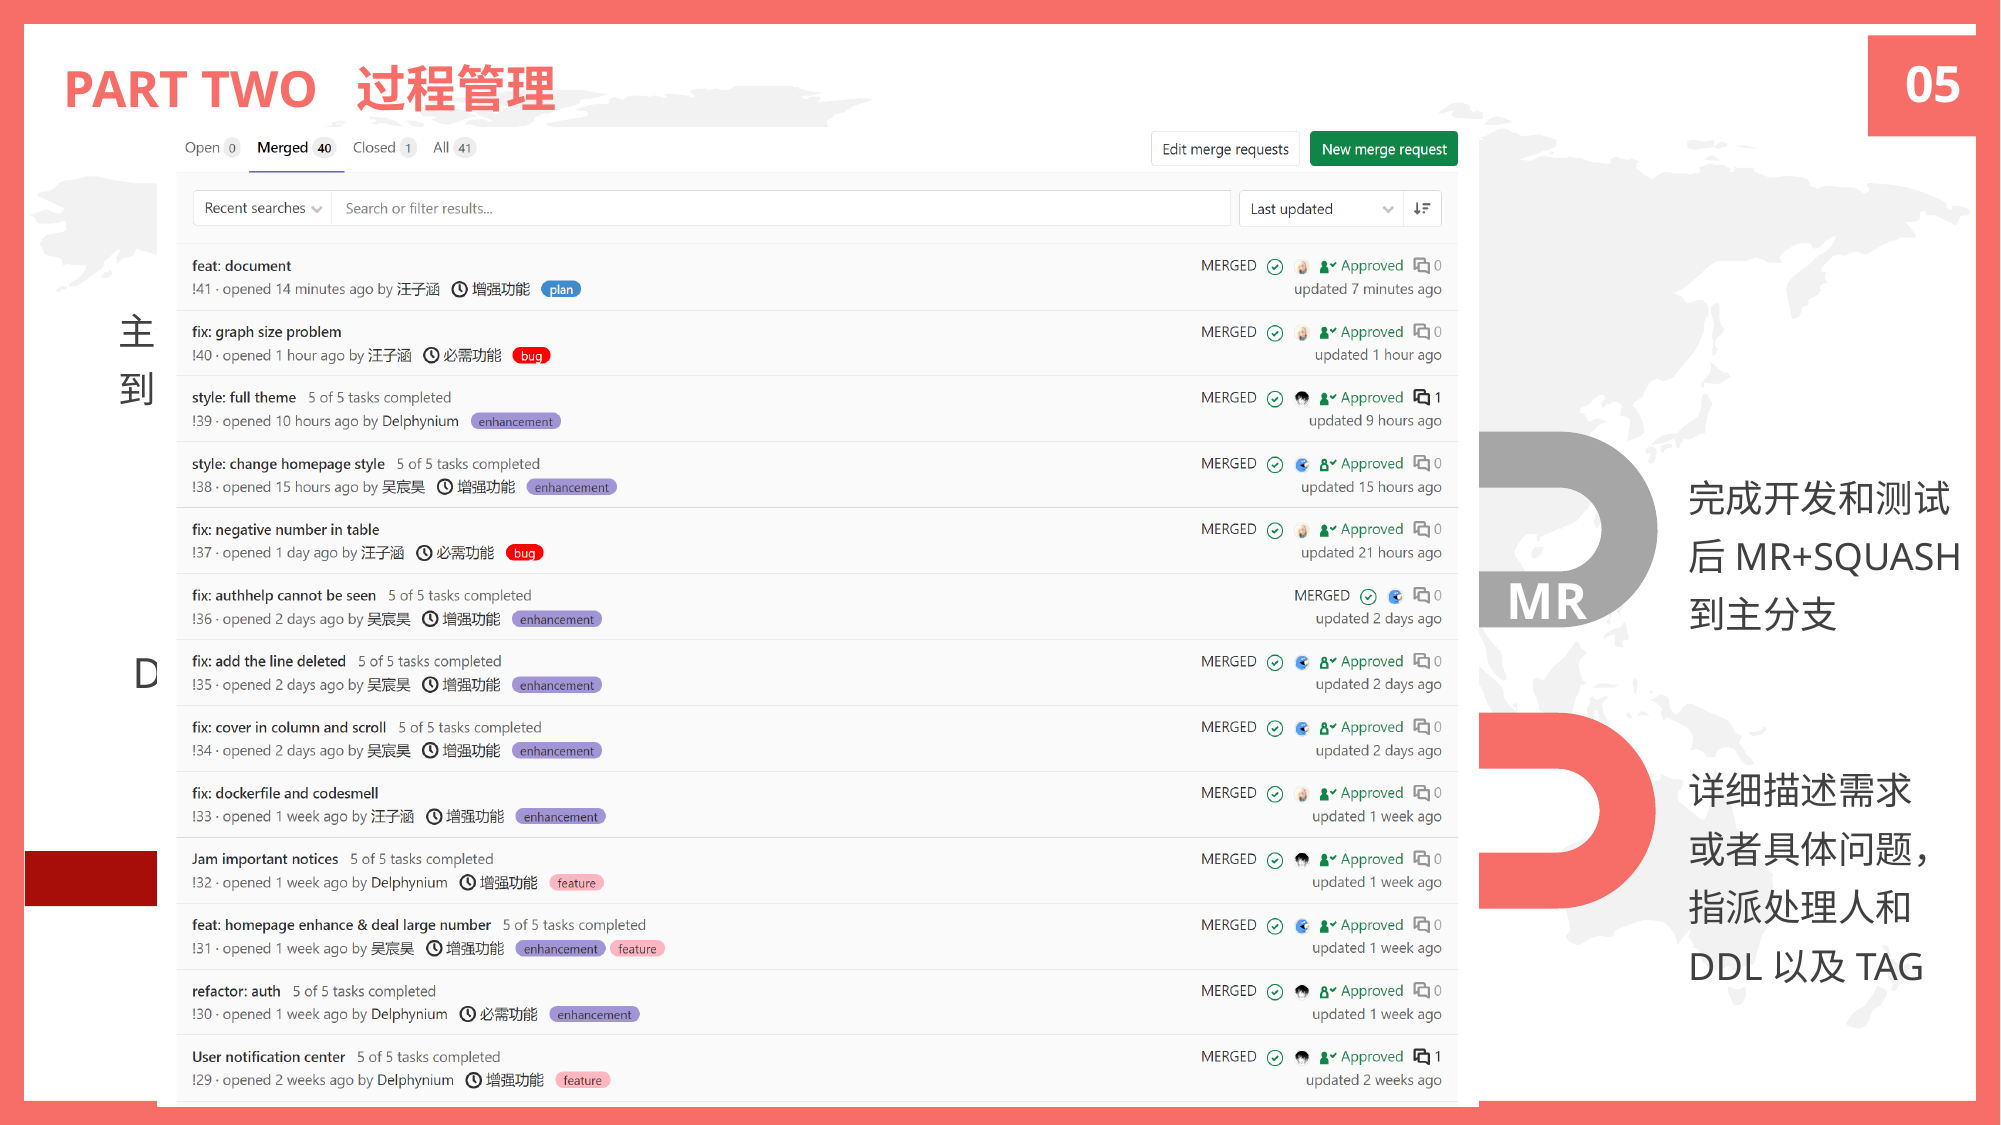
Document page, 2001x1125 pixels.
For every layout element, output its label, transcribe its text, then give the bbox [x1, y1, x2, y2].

text_box [24, 851, 157, 907]
text_box 处理人在DEV分支开发测试 [74, 557, 157, 773]
list 05 [1867, 35, 2000, 137]
text_box PART TWO 过程管理 [48, 57, 758, 127]
text_box [1479, 712, 1656, 909]
text_box 完成开发和测试后MR+SQUASH到主分支 [1668, 451, 1995, 647]
text_box MR [1486, 559, 1608, 640]
text_box 详细描述需求或者具体问题， 指派处理人和DDL以及TAG [1668, 743, 1959, 998]
text_box 主分支持续部署到生产环境 [98, 284, 157, 422]
text_box [1479, 571, 1486, 628]
text_box [1479, 431, 1658, 615]
picture [157, 127, 1479, 1107]
